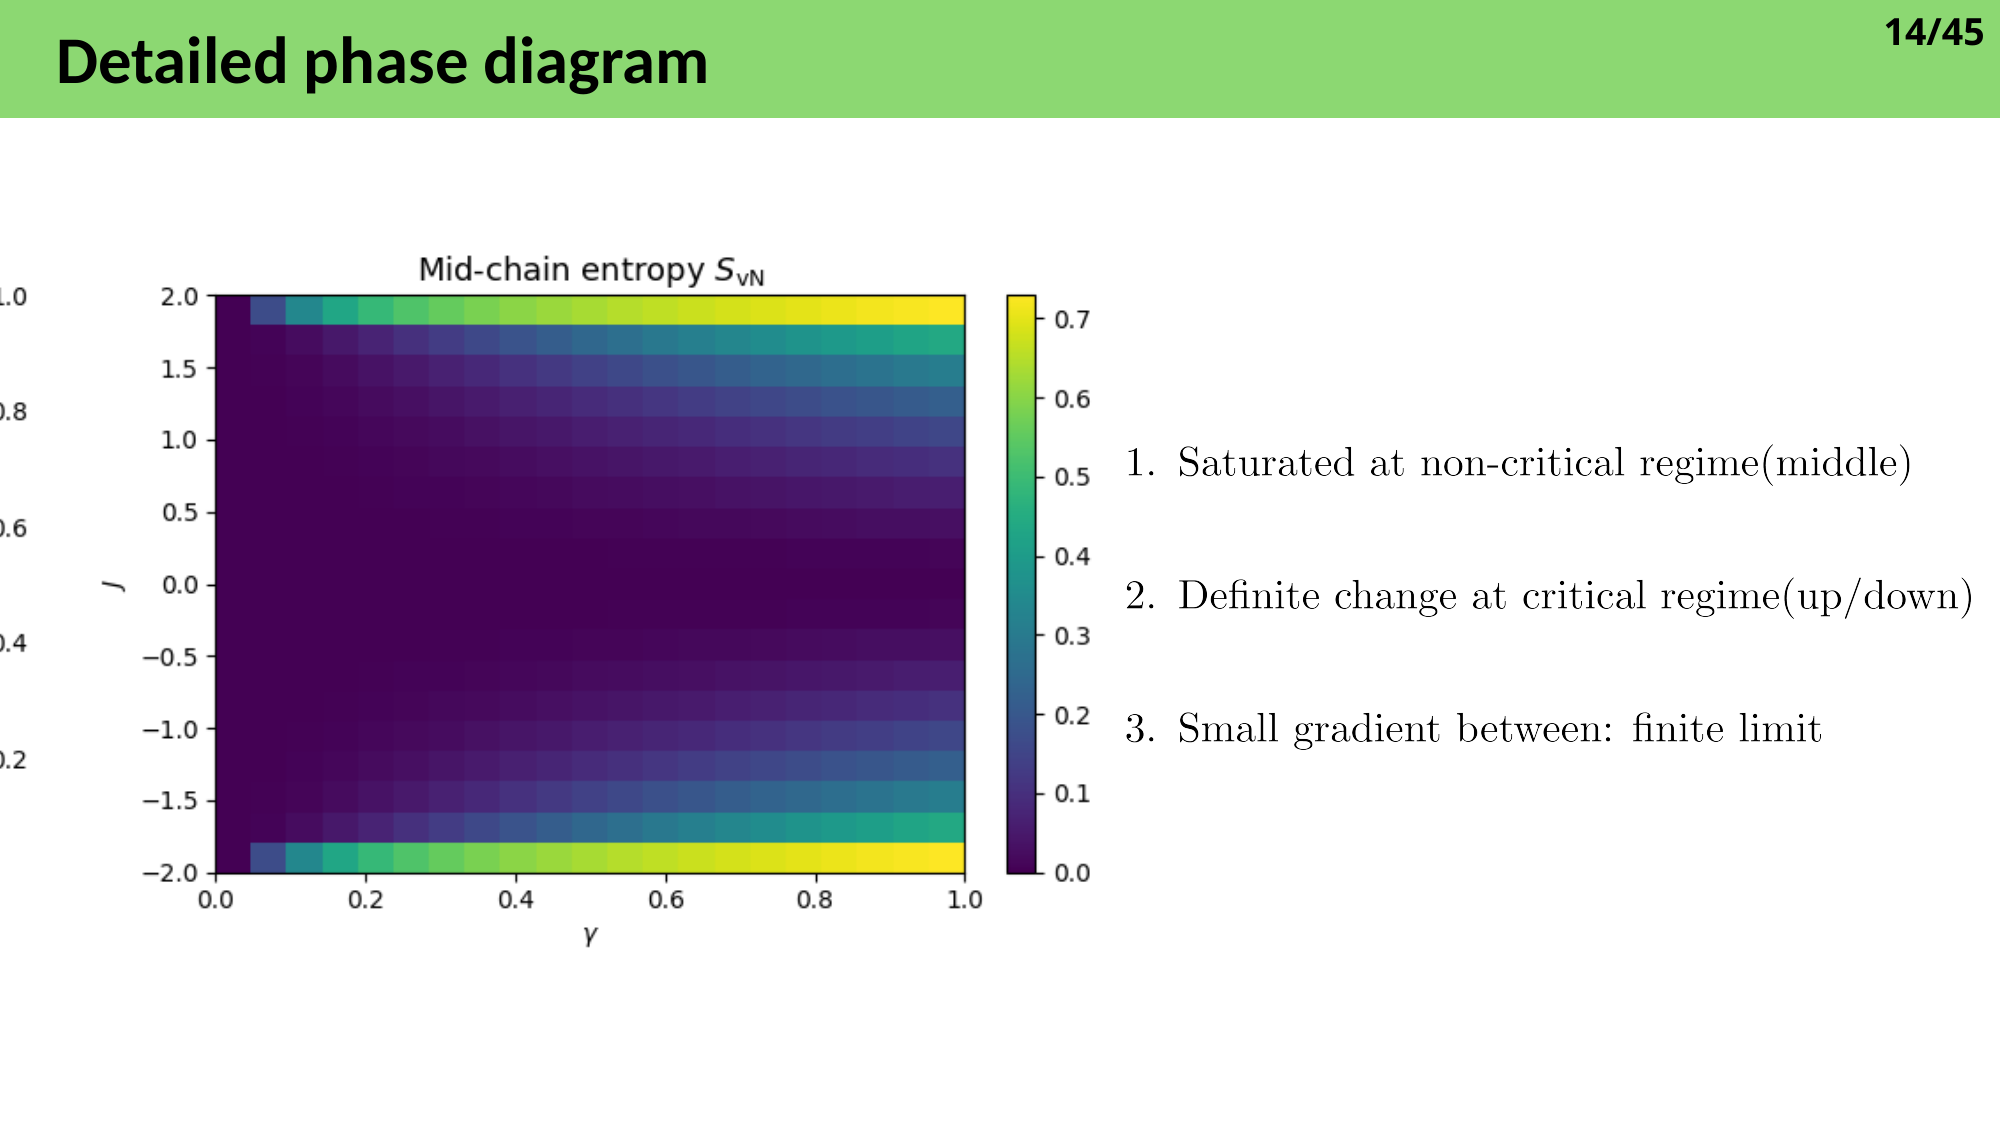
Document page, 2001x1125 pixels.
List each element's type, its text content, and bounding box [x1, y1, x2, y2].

title Detailed phase diagram [0, 12, 1883, 111]
picture [0, 120, 1971, 1005]
